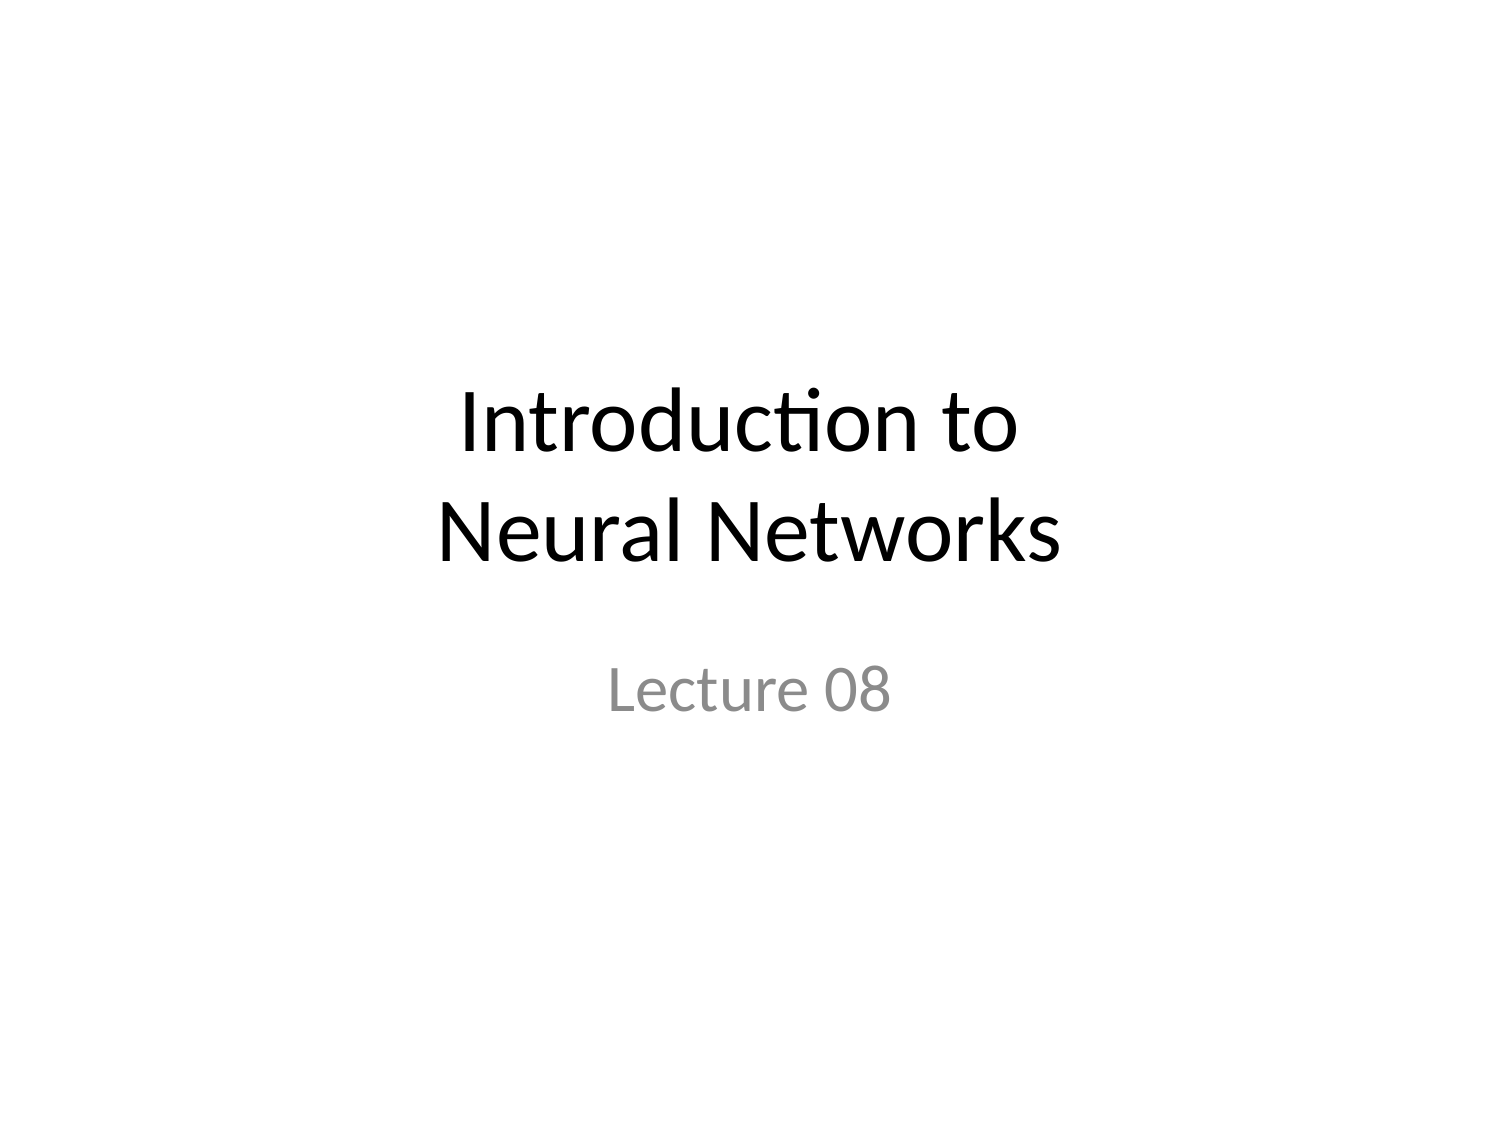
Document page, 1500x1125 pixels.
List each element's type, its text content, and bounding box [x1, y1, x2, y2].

title Introduction to Neural Networks [112, 349, 1388, 591]
subtitle Lecture 08 [225, 637, 1275, 925]
